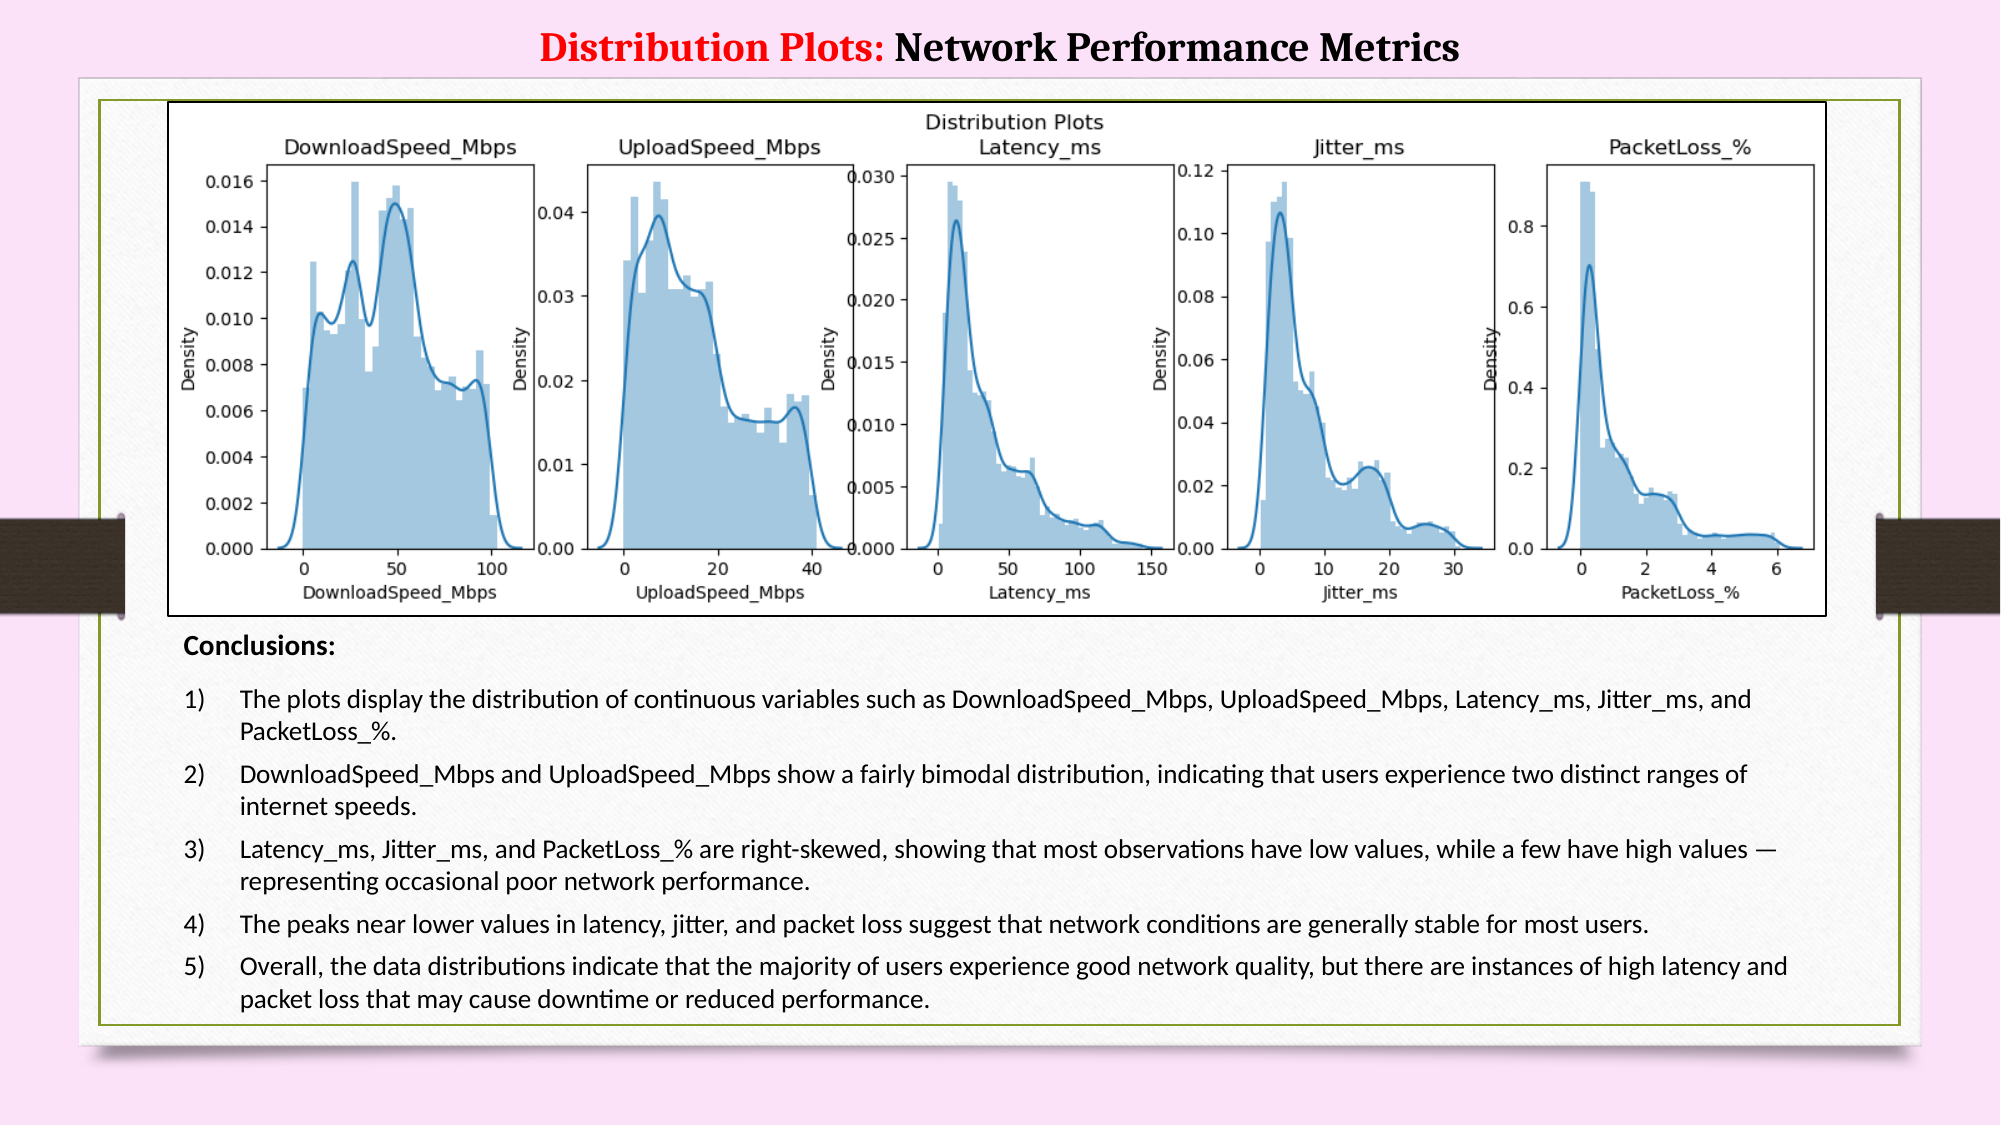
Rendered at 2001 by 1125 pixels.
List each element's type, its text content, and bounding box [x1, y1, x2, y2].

list Distribution Plots: Network Performance Metrics [253, 12, 1747, 88]
text_box Conclusions: The plots display the distribution of continuous variables such as DownloadSpeed_Mbps, UploadSpeed_Mbps, Latency_ms, Jitter_ms, and PacketLoss_%. DownloadSpeed_Mbps and UploadSpeed_Mbps show a fairly bimodal distribution, indicating that users experience two distinct ranges of internet speeds. Latency_ms, Jitter_ms, and PacketLoss_% are right-skewed, showing that most observations have low values, while a few have high values — representing occasional poor network performance. The peaks near lower values in latency, jitter, and packet loss suggest that network conditions are generally stable for most users. Overall, the data distributions indicate that the majority of users experience good network quality, but there are instances of high latency and packet loss that may cause downtime or reduced performance. [168, 618, 1826, 1021]
picture [0, 0, 2001, 1125]
